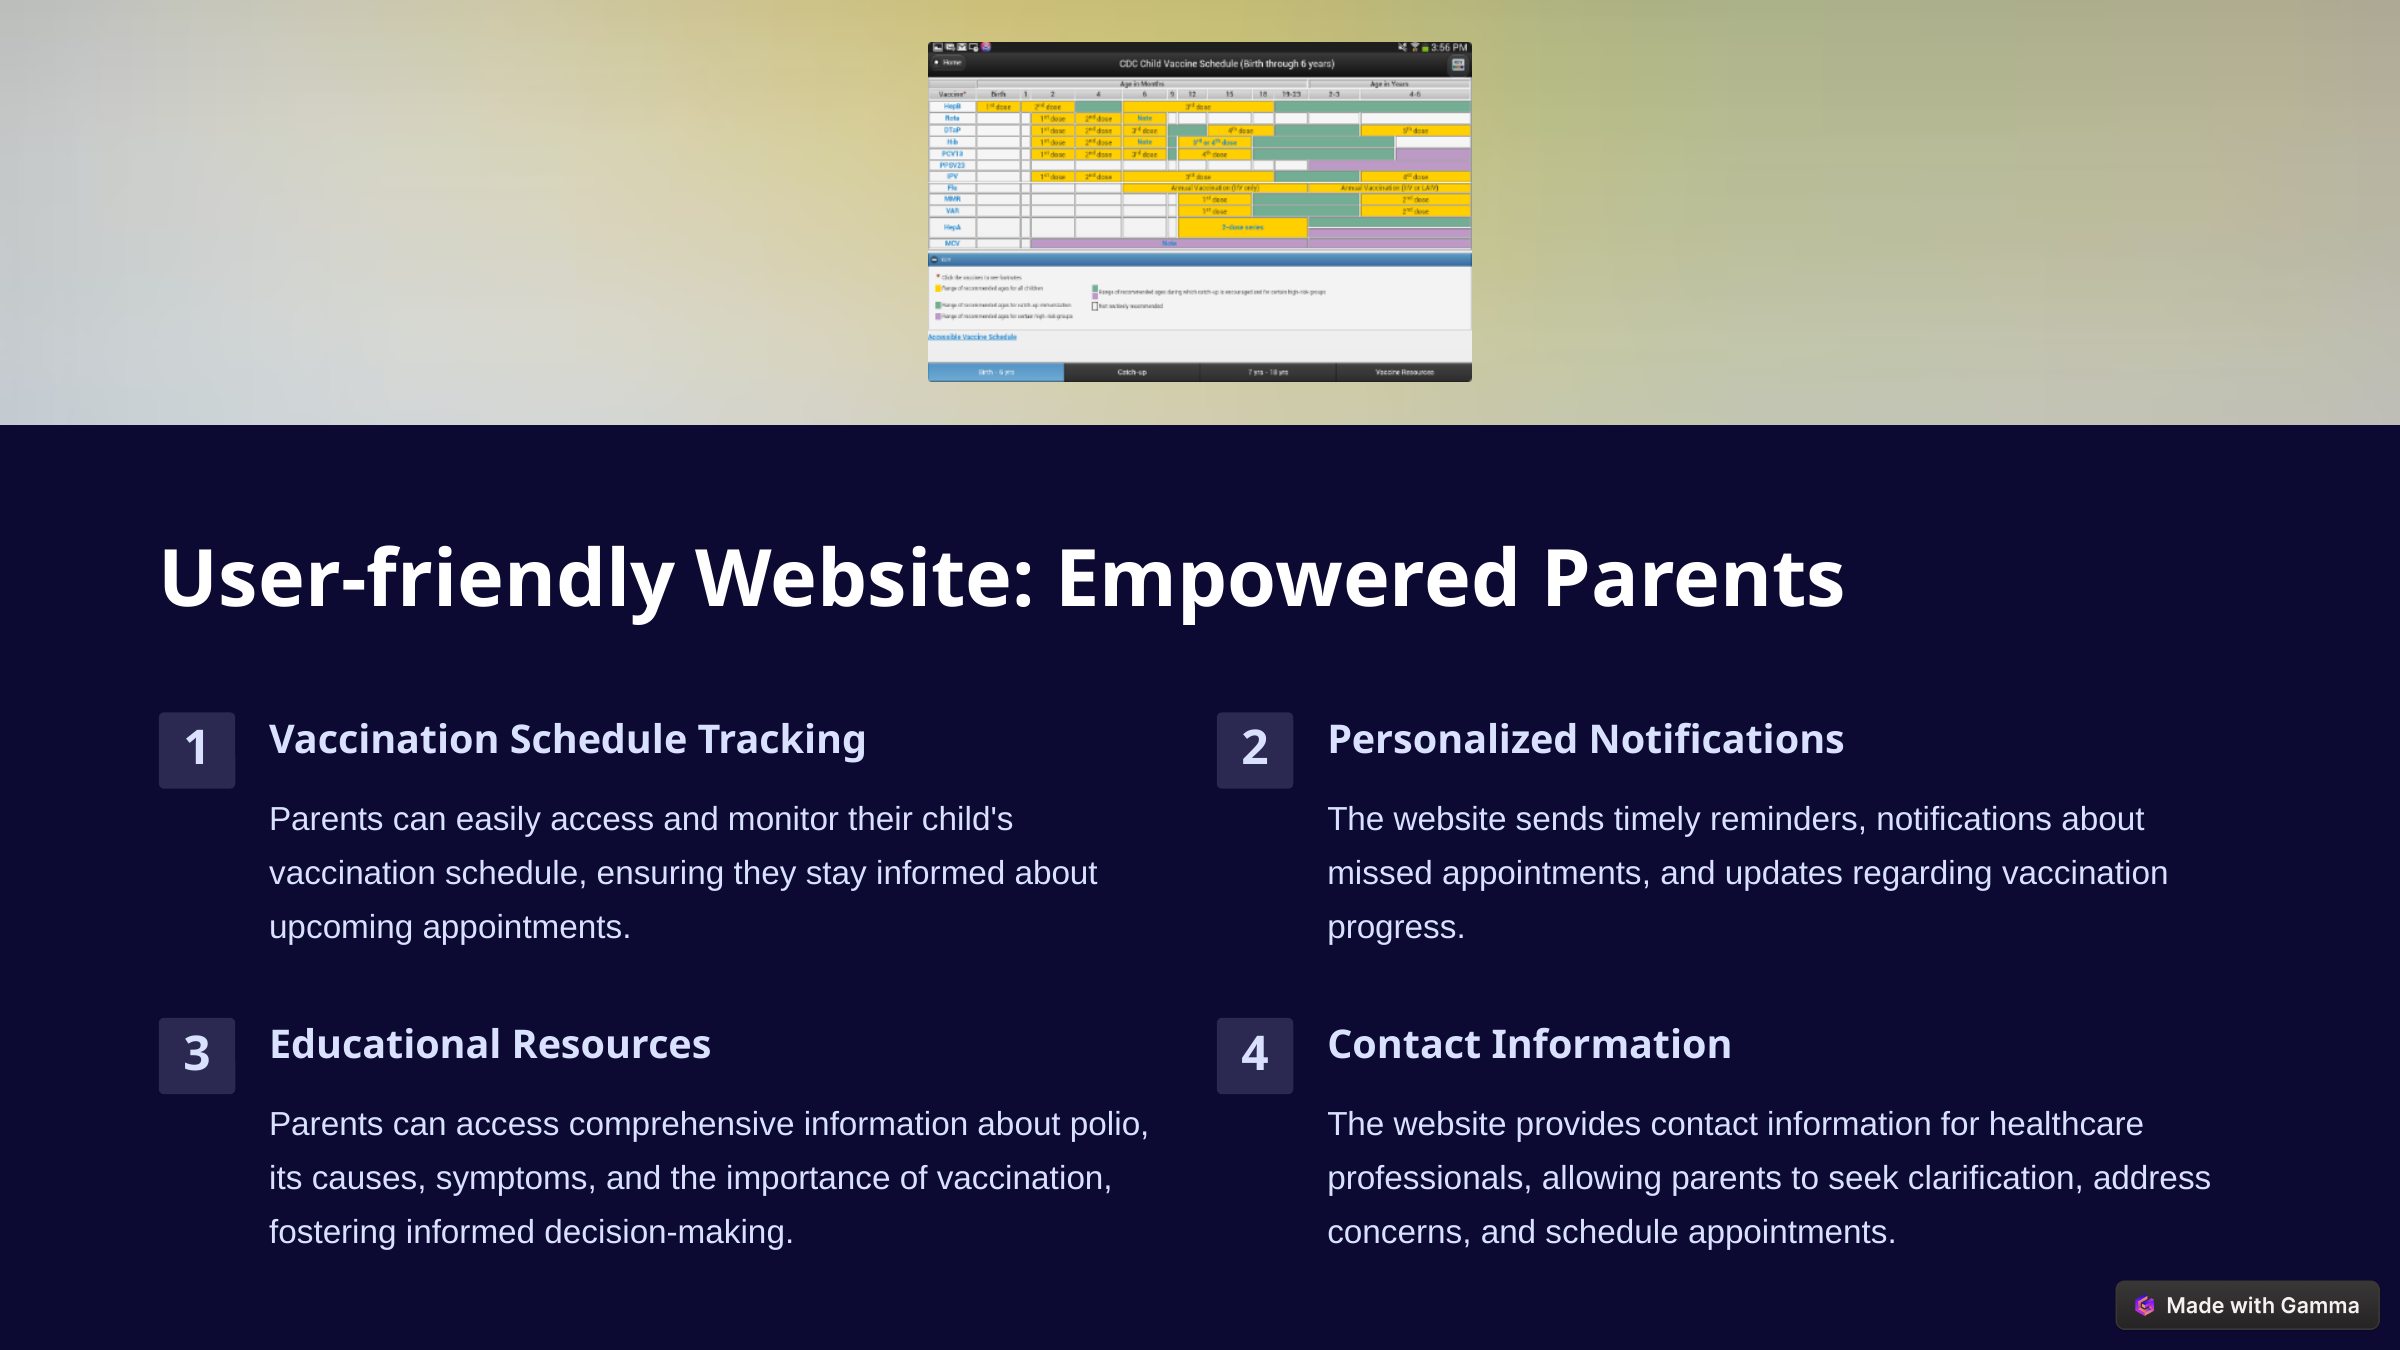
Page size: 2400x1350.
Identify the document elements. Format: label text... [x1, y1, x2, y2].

text_box Parents can access comprehensive information about polio, its causes, symptoms, and the importance of vaccination, fostering informed decision-making. [269, 1088, 1183, 1252]
text_box Vaccination Schedule Tracking [269, 712, 946, 763]
text_box Parents can easily access and monitor their child's vaccination schedule, ensuring they stay informed about upcoming appointments. [269, 782, 1183, 946]
text_box [1216, 712, 1294, 789]
text_box Educational Resources [269, 1017, 778, 1068]
text_box Personalized Notifications [1327, 712, 1904, 763]
text_box Contact Information [1327, 1017, 1779, 1068]
text_box [158, 1017, 236, 1095]
picture [0, 0, 2400, 425]
text_box User-friendly Website: Empowered Parents [158, 523, 2060, 624]
text_box 3 [181, 1031, 213, 1080]
text_box The website sends timely reminders, notifications about missed appointments, and updates regarding vaccination progress. [1327, 782, 2242, 946]
text_box 1 [187, 726, 207, 775]
text_box 2 [1240, 726, 1271, 775]
picture [2106, 1271, 2389, 1339]
text_box 4 [1238, 1031, 1273, 1080]
text_box [158, 712, 236, 789]
text_box [1216, 1017, 1294, 1095]
text_box The website provides contact information for healthcare professionals, allowing parents to seek clarification, address concerns, and schedule appointments. [1327, 1088, 2242, 1252]
